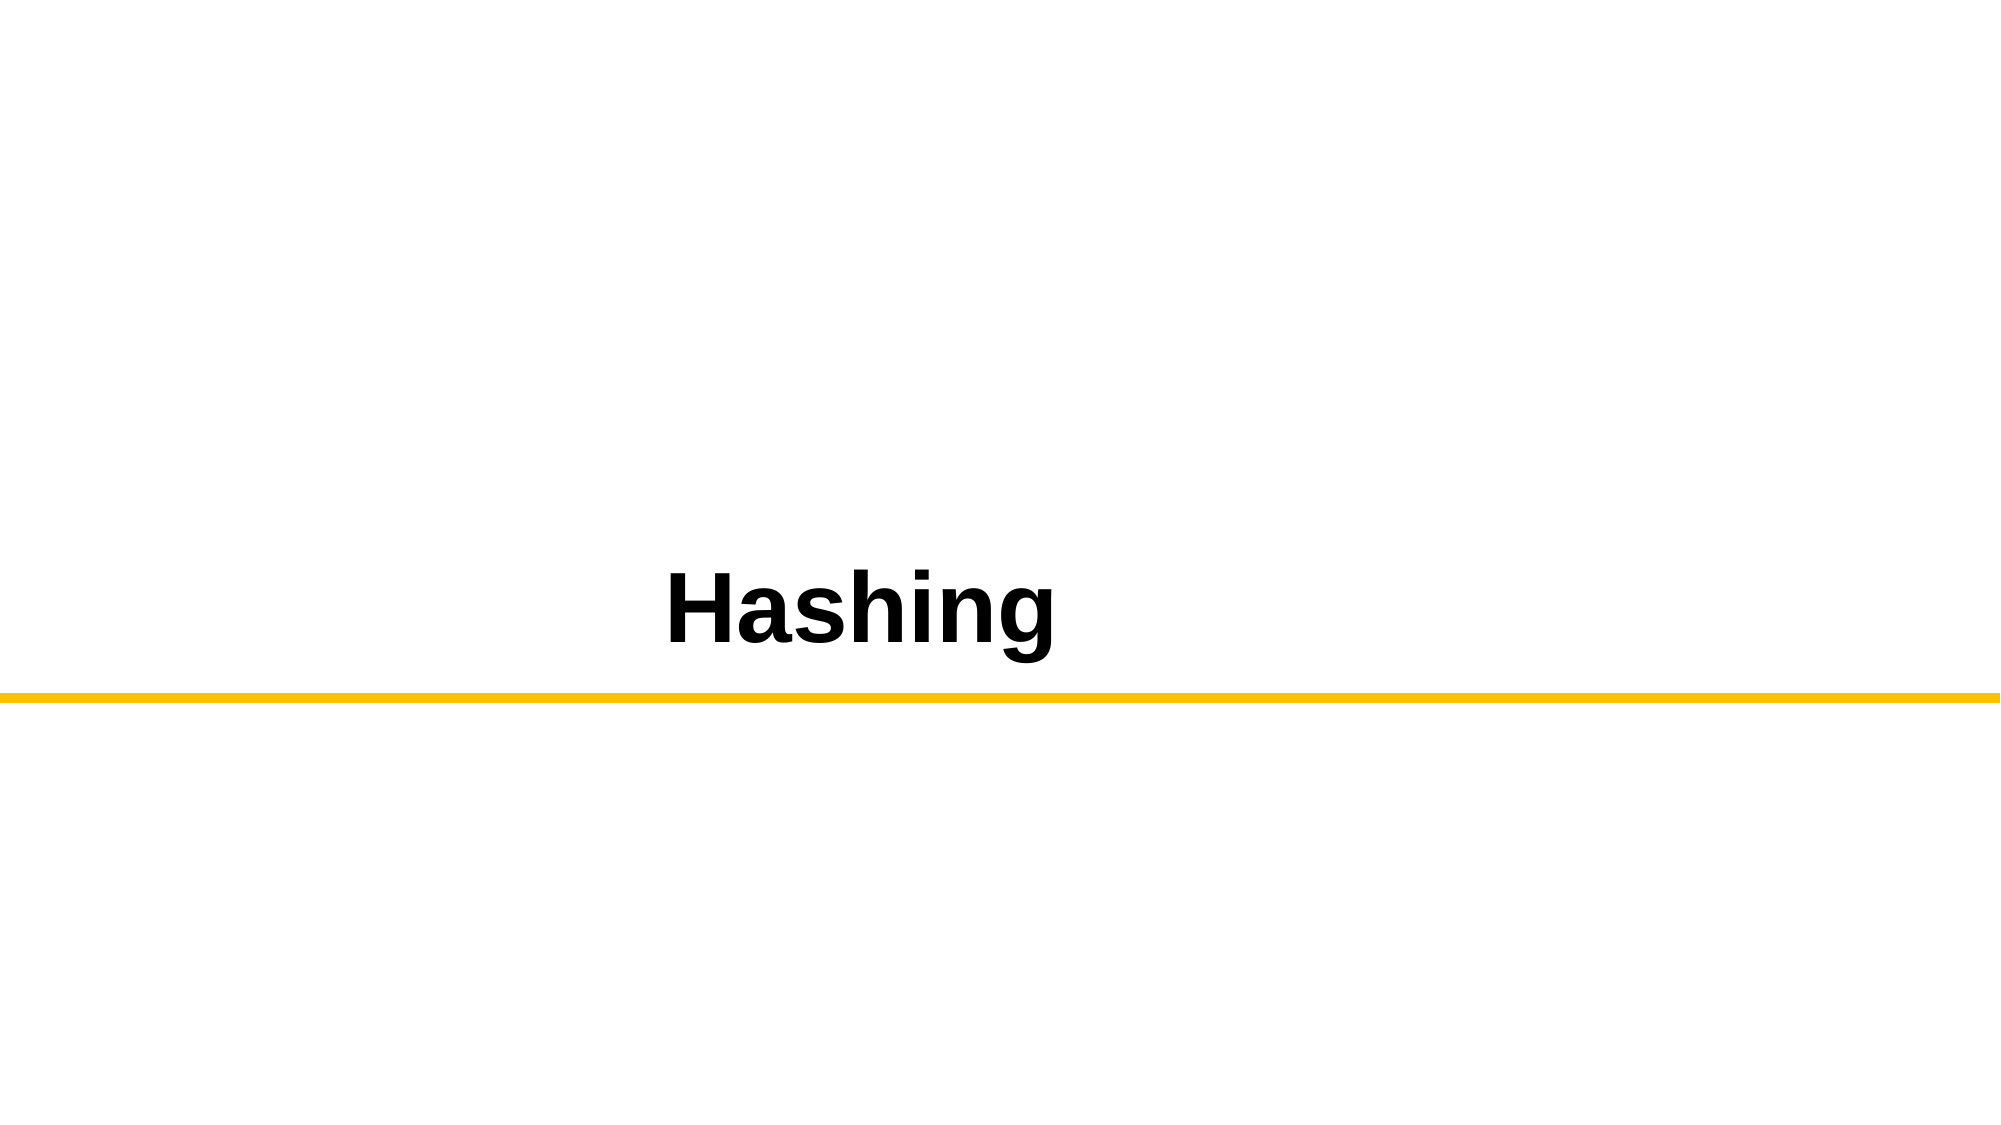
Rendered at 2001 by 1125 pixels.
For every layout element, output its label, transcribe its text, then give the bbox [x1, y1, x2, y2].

text_box [0, 694, 2000, 702]
text_box Hashing [649, 535, 1351, 670]
